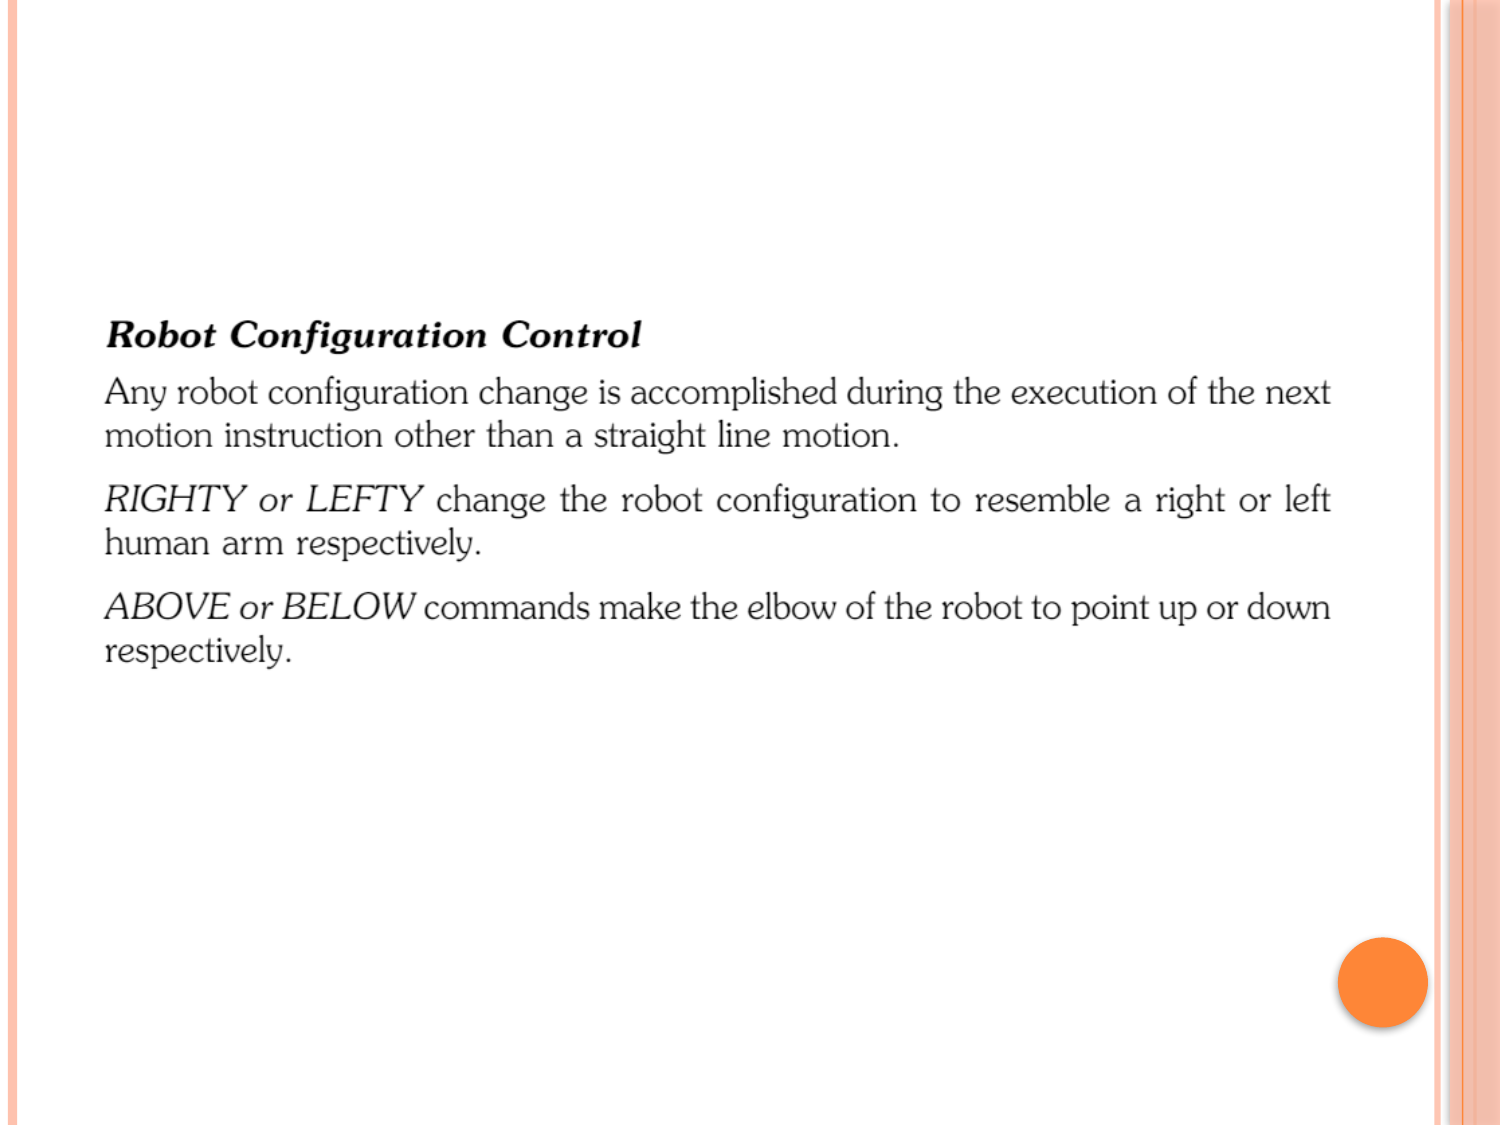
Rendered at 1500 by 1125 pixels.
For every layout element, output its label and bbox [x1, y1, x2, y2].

picture [61, 299, 1384, 690]
